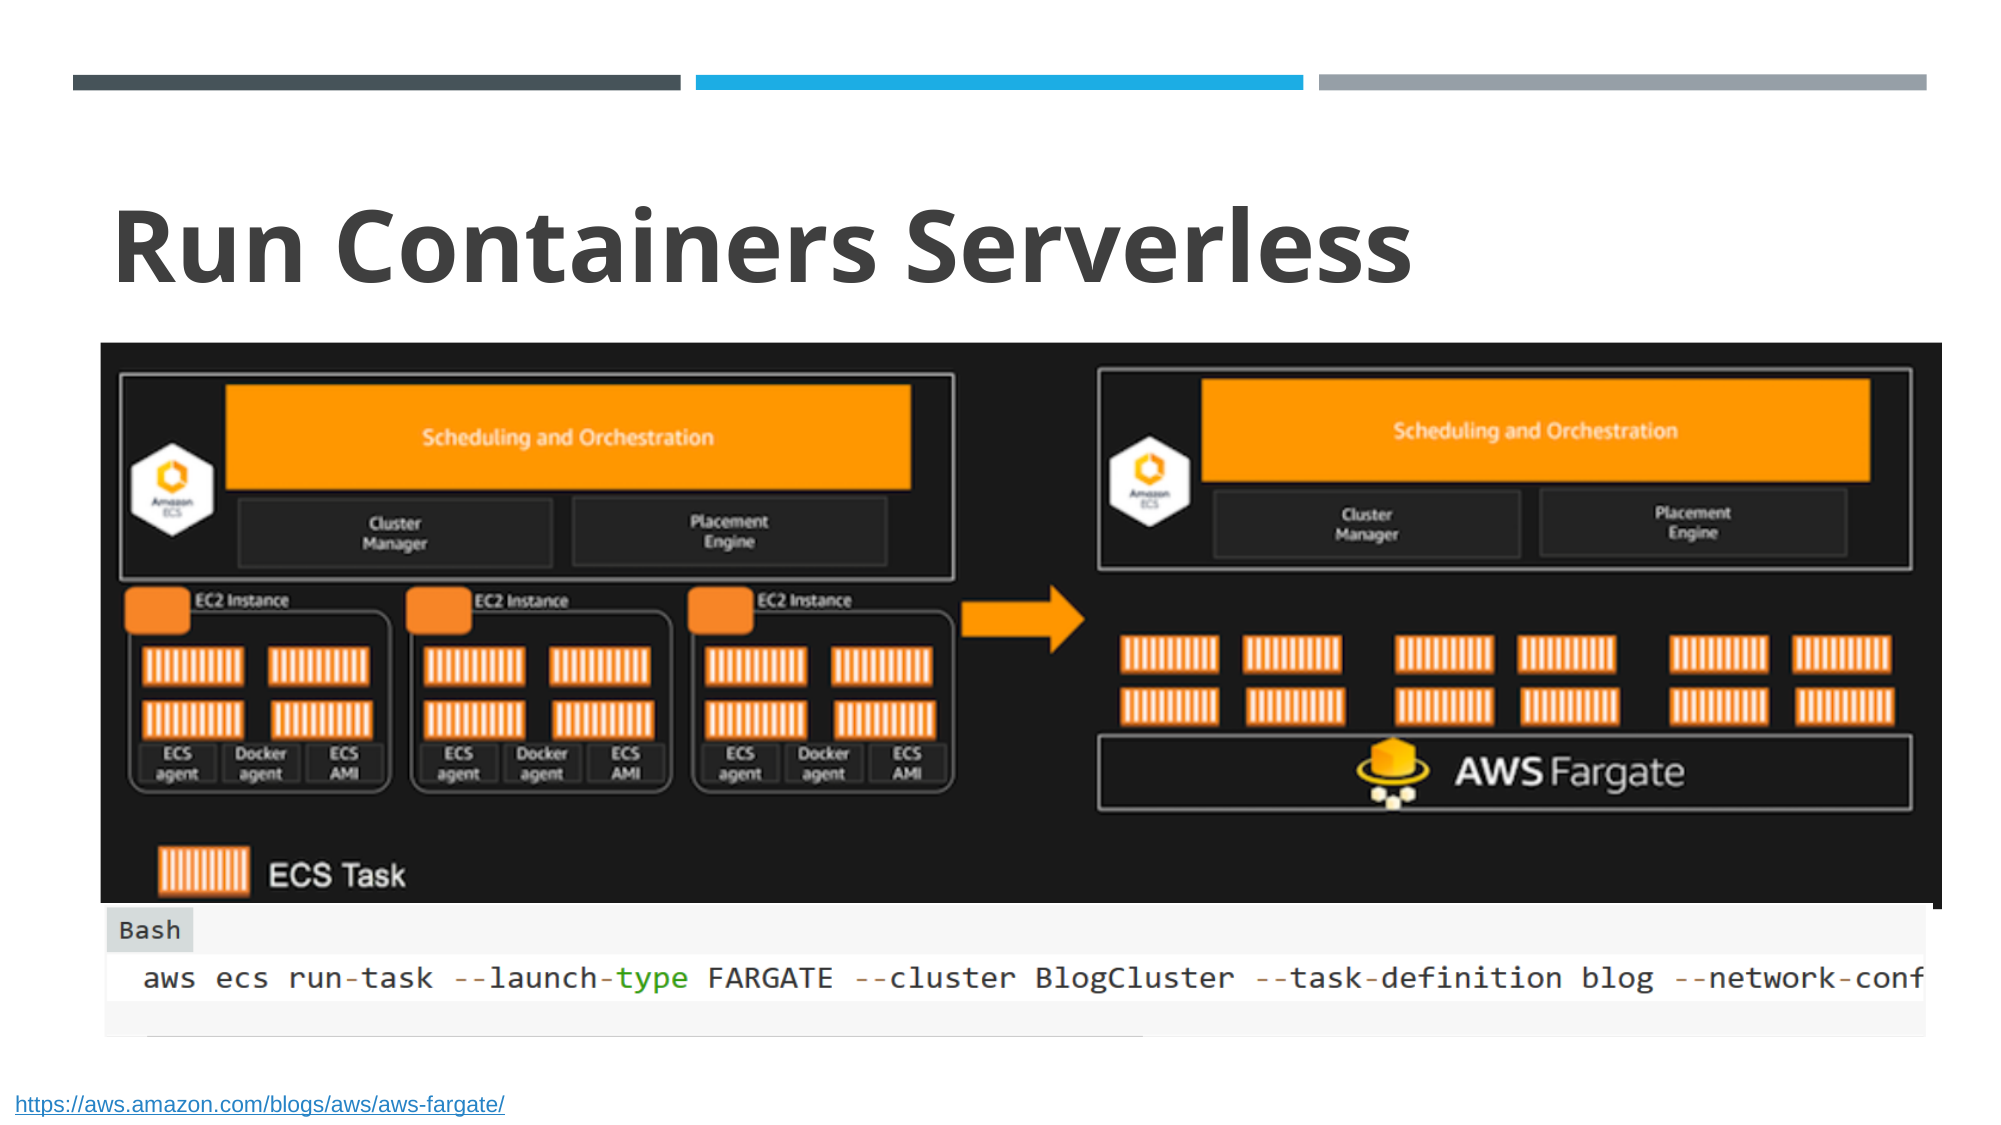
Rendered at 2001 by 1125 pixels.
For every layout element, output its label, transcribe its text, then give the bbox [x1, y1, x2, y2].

text_box https://aws.amazon.com/blogs/aws/aws-fargate/ [0, 1075, 934, 1116]
picture [84, 332, 1943, 1037]
title Run Containers Serverless [95, 115, 1905, 311]
